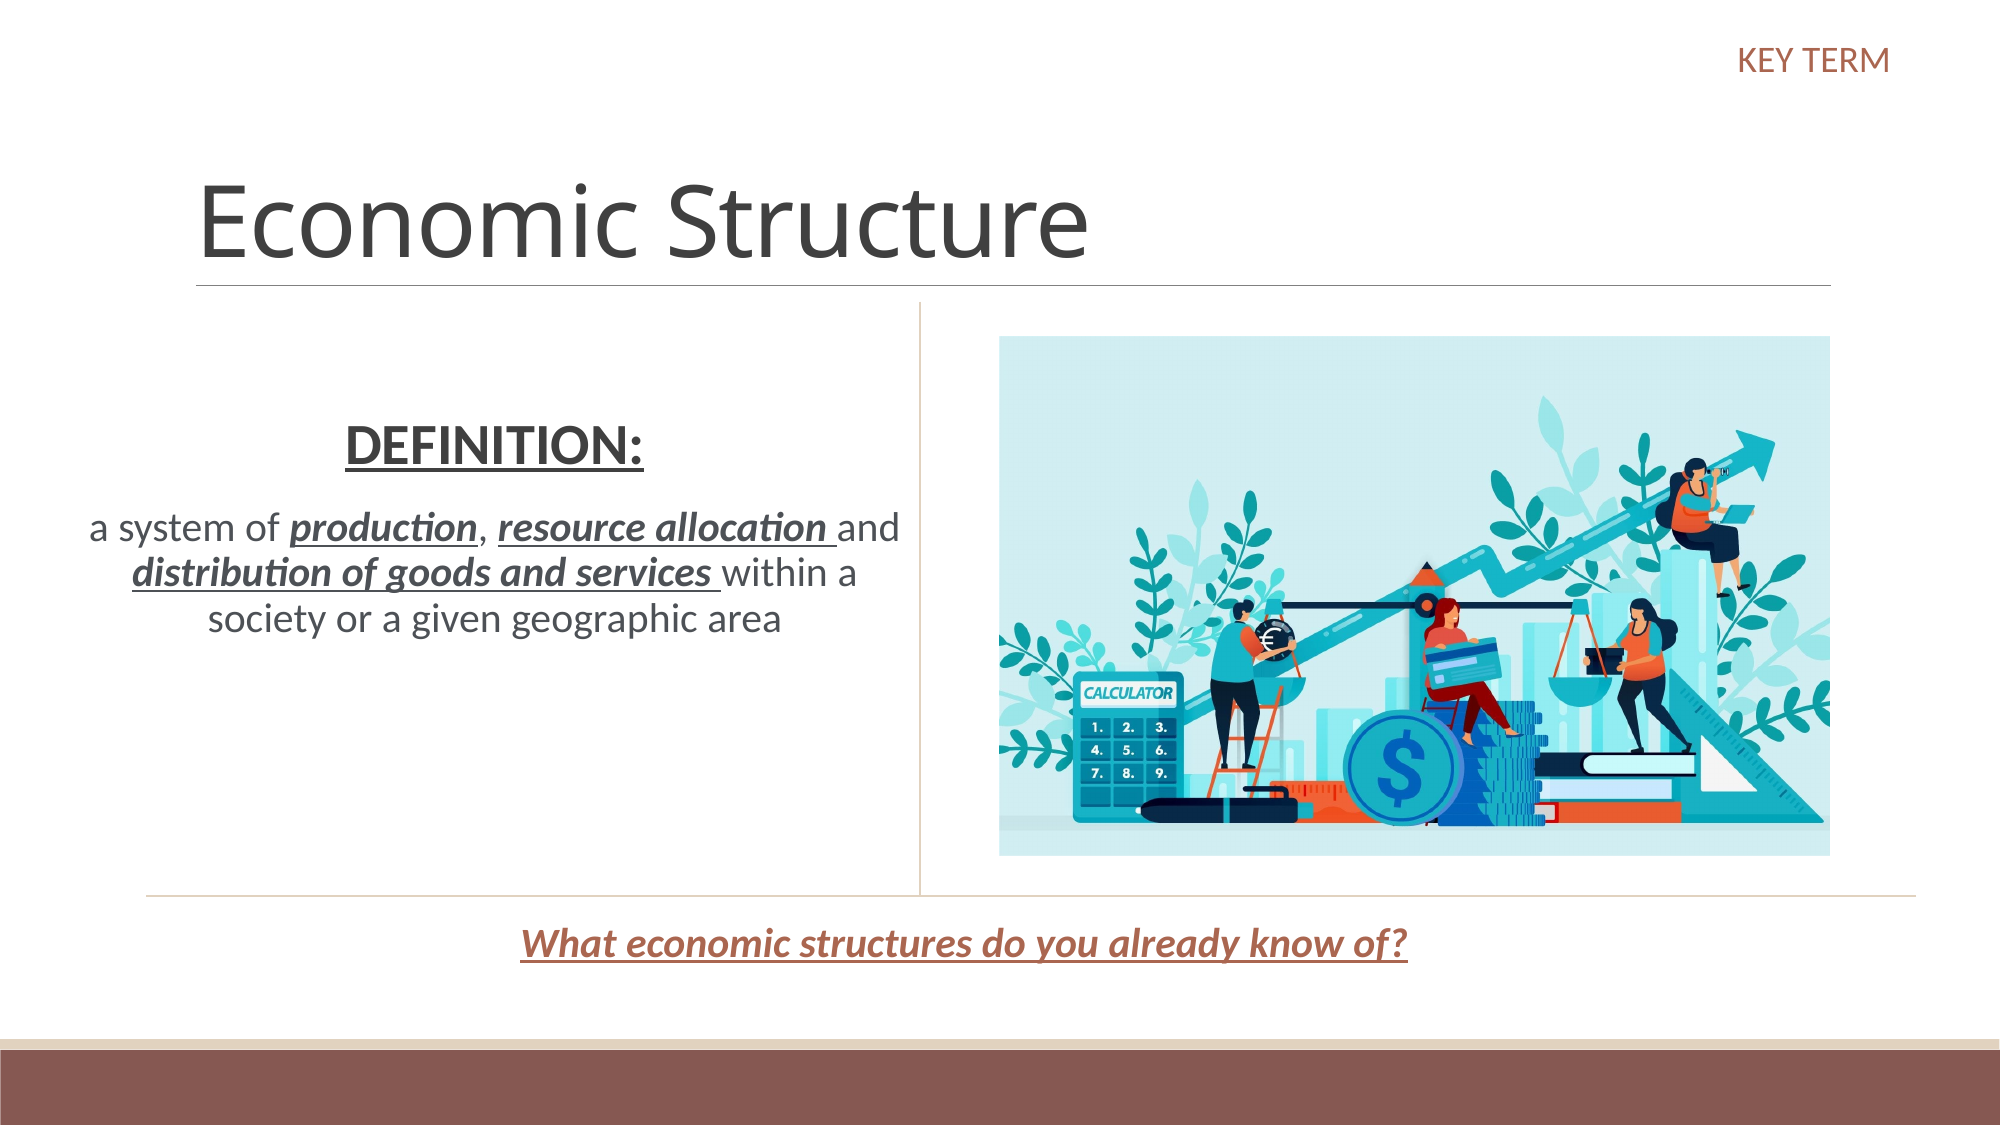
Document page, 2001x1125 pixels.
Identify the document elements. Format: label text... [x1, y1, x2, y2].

list DEFINITION: a system of production, resource allocation and distribution of goods and services within a society or a given geographic area [84, 307, 905, 845]
picture [999, 336, 1831, 857]
text_box KEY TERM [1628, 27, 2000, 88]
text_box What economic structures do you already know of? [179, 914, 1734, 1037]
title Economic Structure [180, 162, 1830, 285]
